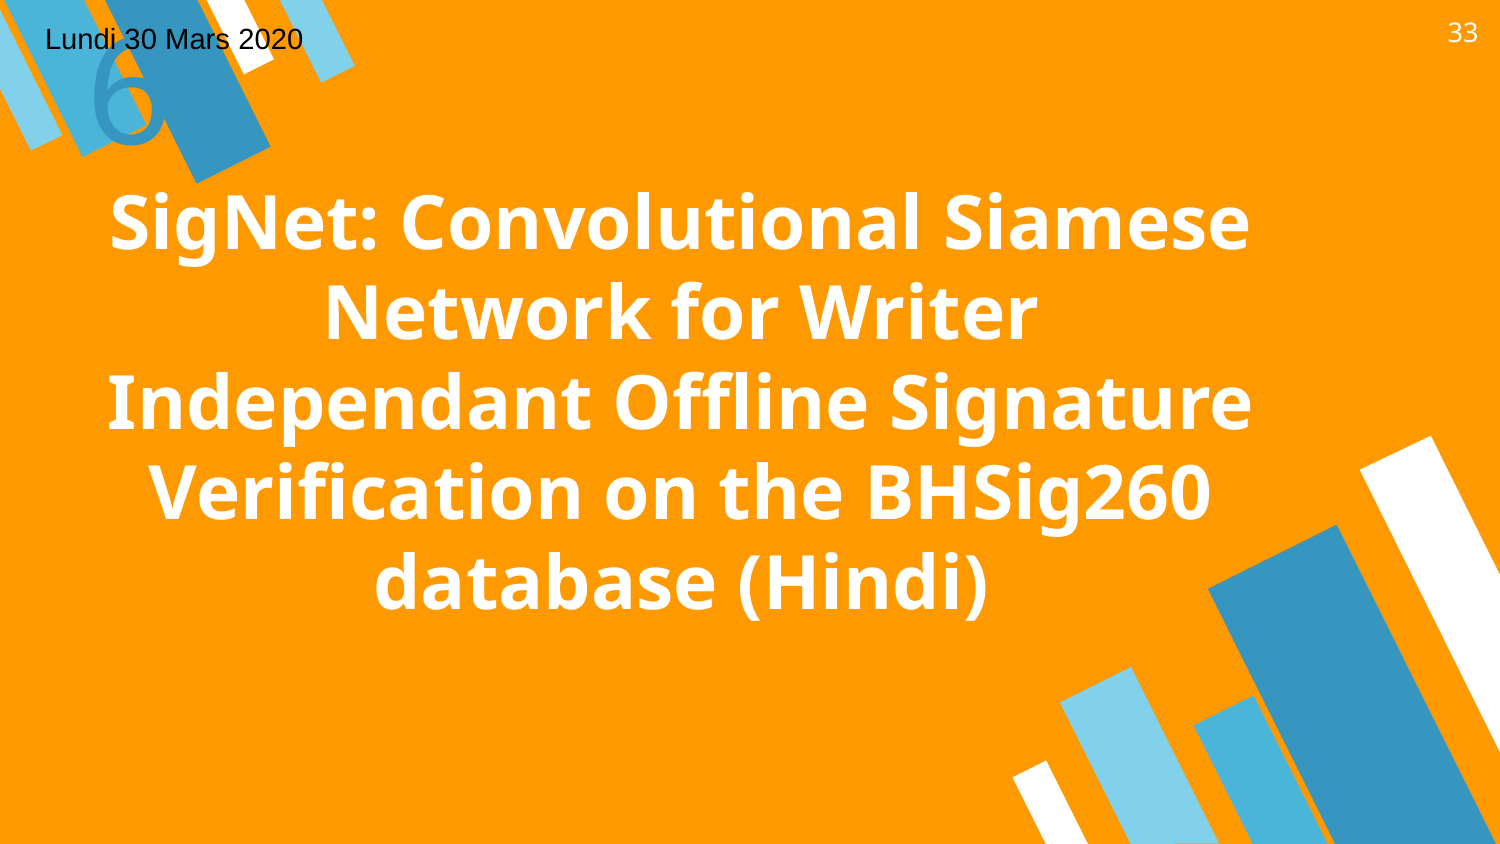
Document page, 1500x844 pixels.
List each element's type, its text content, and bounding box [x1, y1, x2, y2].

title 6. SigNet: Convolutional Siamese Network for Writer Independant Offline Signature Verification on the BHSig260 database (Hindi) [71, 344, 1291, 640]
text_box Lundi 30 Mars 2020 [30, 12, 333, 63]
slide_number 33 [1403, 0, 1494, 65]
